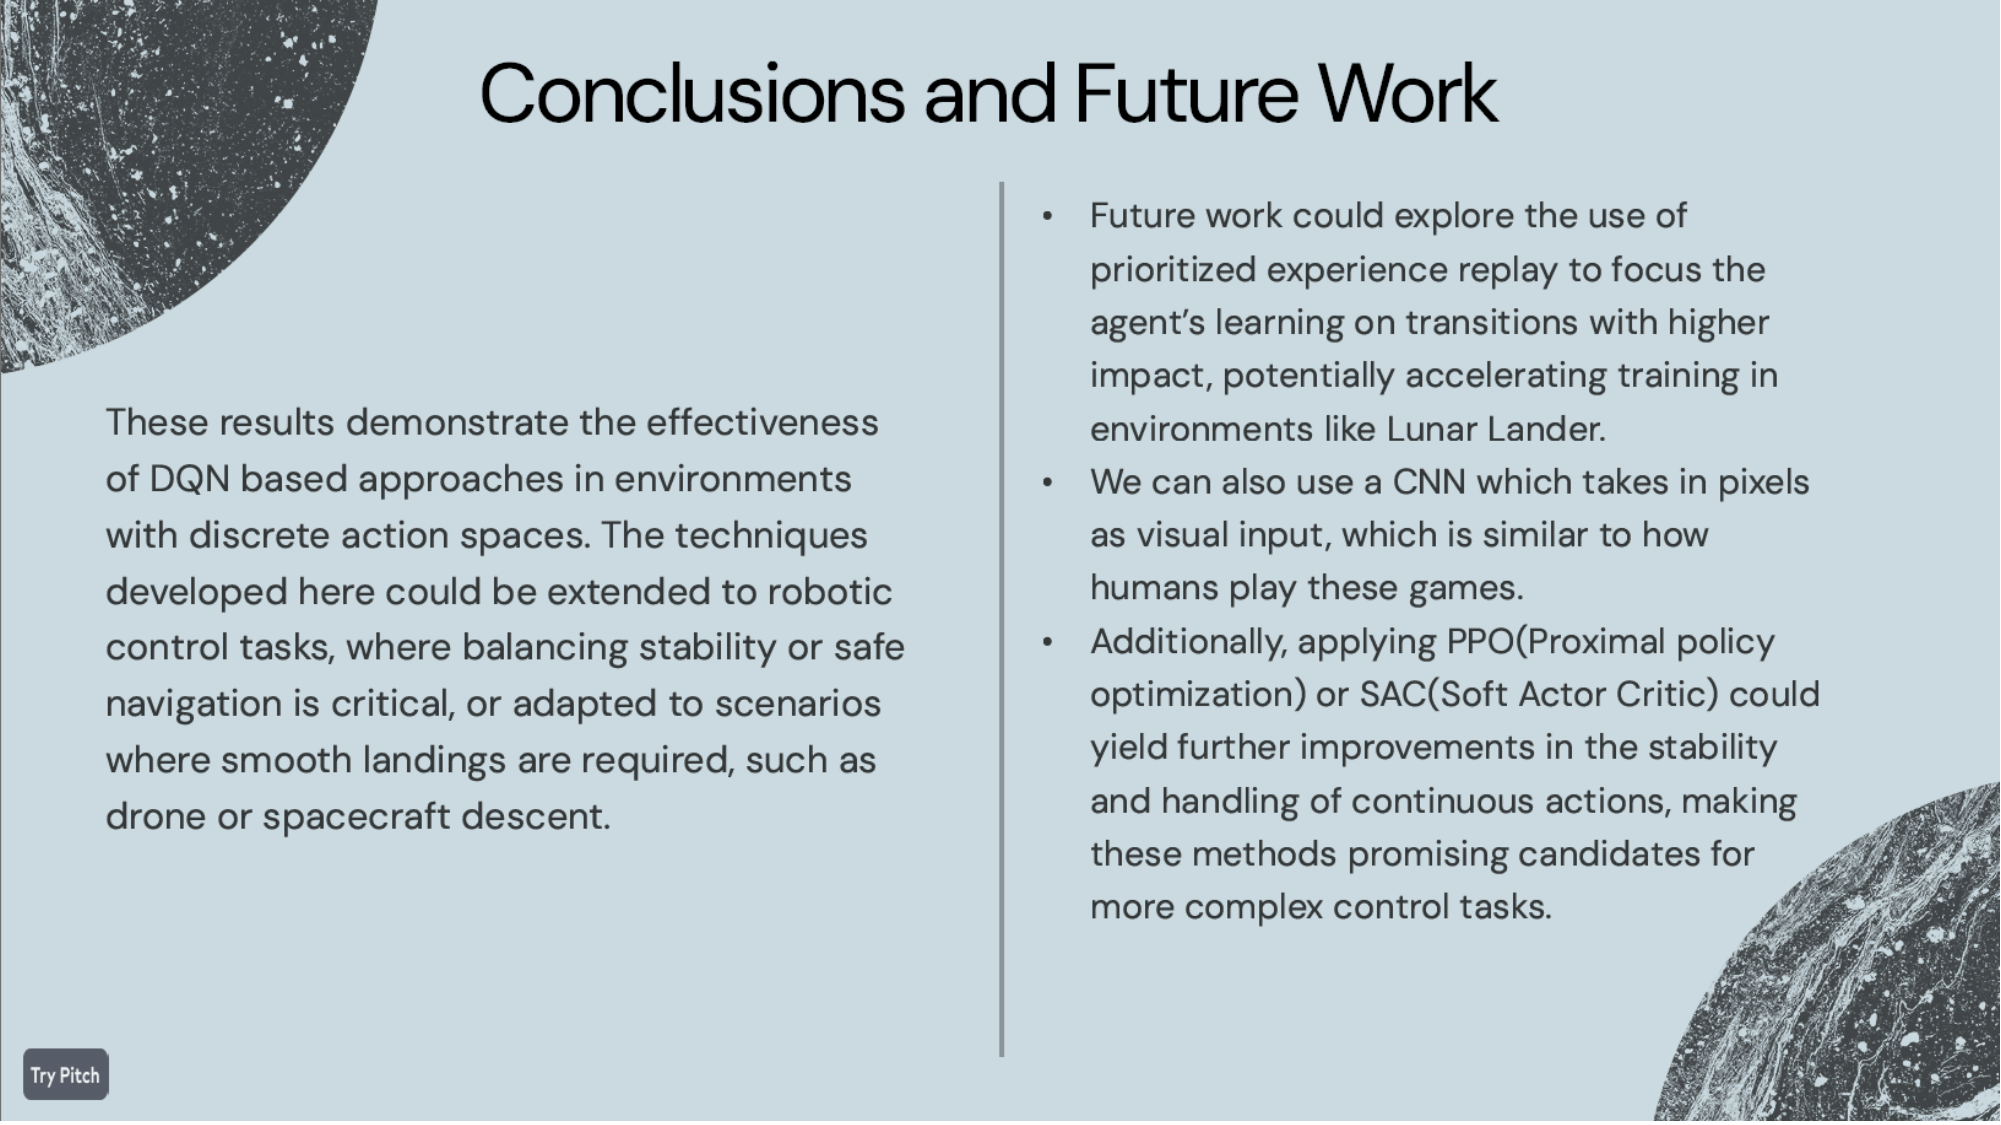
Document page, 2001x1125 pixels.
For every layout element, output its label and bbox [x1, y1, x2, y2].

list [0, 0, 2000, 1122]
